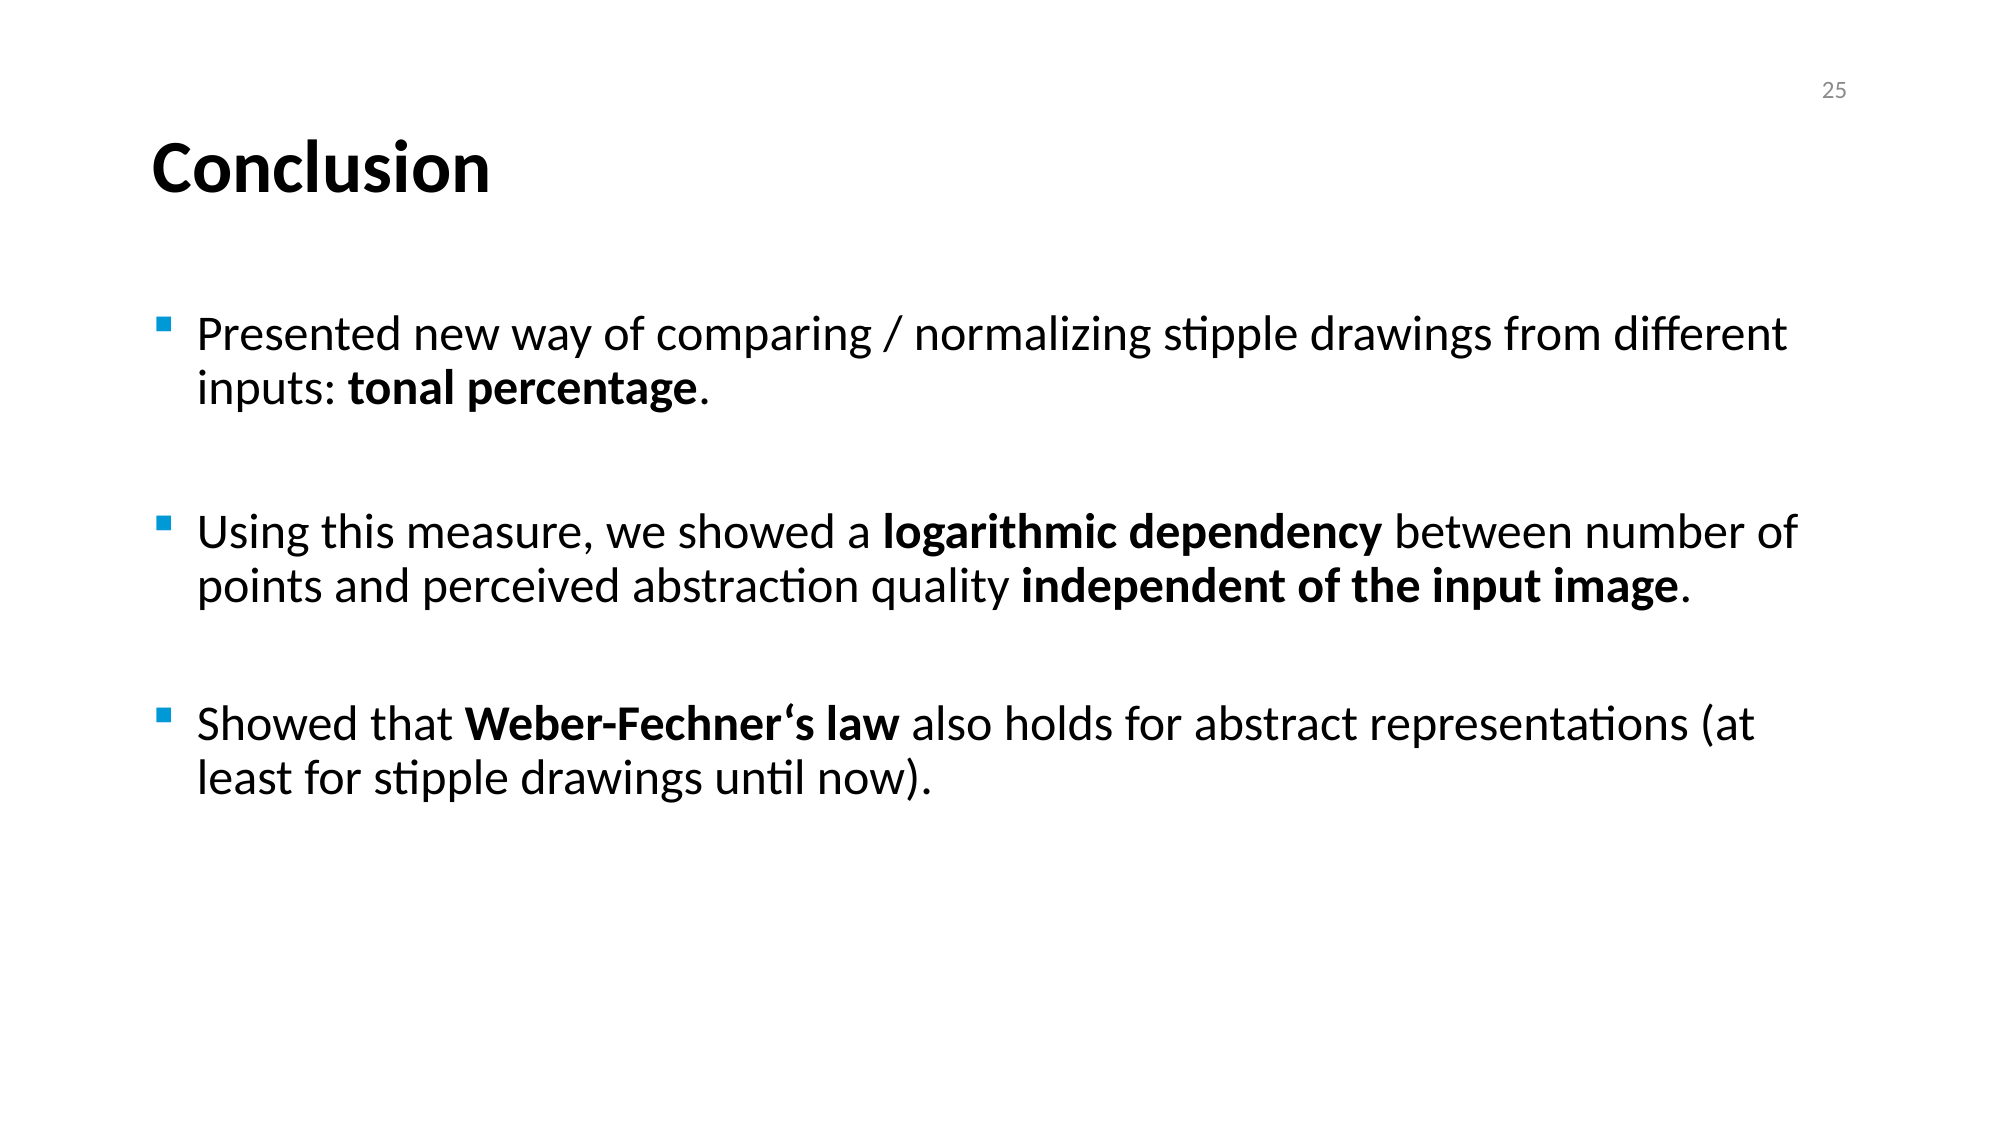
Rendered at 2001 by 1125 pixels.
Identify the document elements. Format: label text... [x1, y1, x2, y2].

slide_number 24 [1412, 58, 1863, 119]
list Presented new way of comparing / normalizing stipple drawings from different inputs: tonal percentage. Using this measure, we showed a logarithmic dependency between number of points and perceived abstraction quality independent of the input image. Showed that Weber-Fechner‘s law also holds for abstract representations (at least for stipple drawings until now). [137, 299, 1863, 1014]
title Conclusion [137, 59, 1480, 278]
